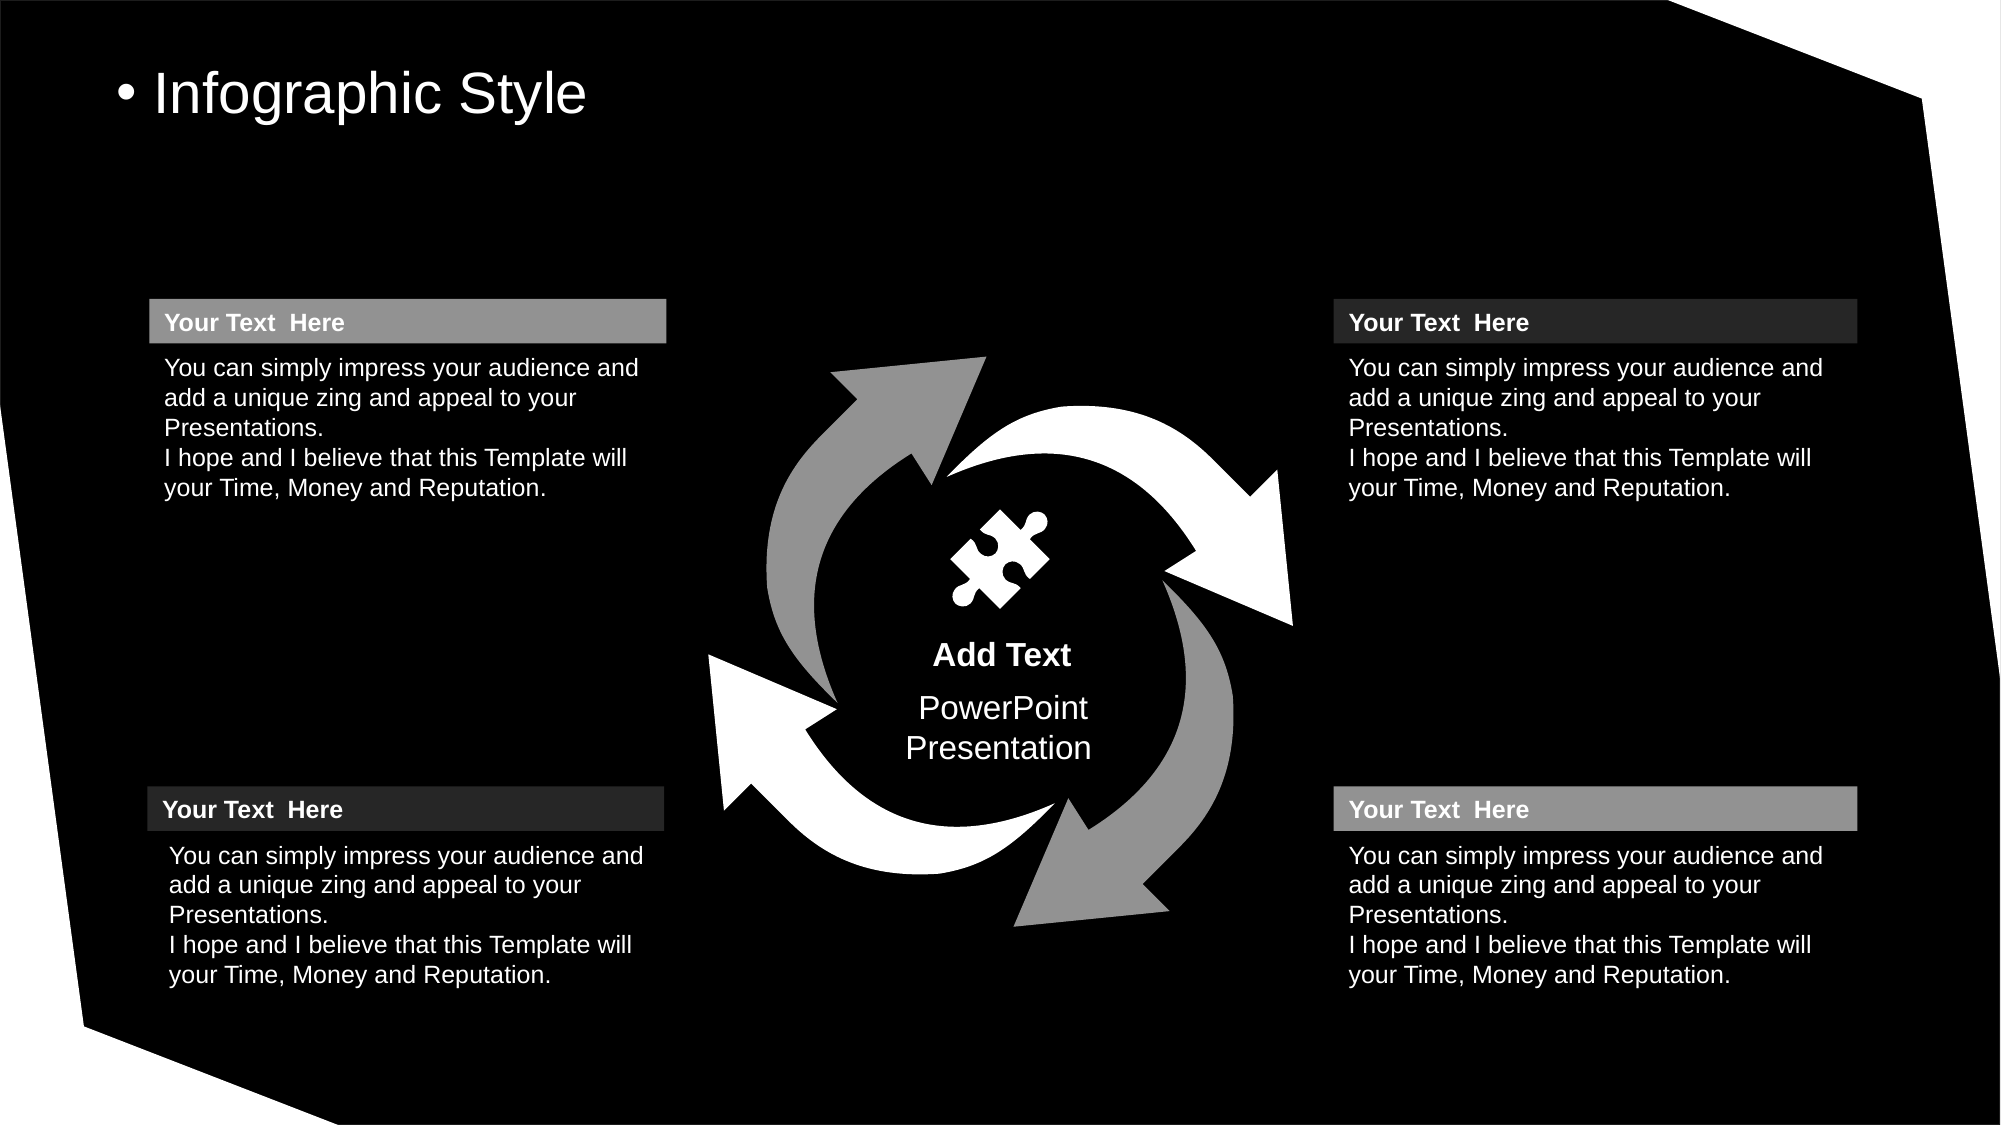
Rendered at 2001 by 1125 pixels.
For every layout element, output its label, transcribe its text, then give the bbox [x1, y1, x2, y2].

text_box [1333, 786, 1858, 999]
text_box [1333, 298, 1858, 511]
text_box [149, 298, 667, 511]
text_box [147, 786, 672, 999]
list Infographic Style [101, 55, 2000, 175]
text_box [701, 340, 1299, 940]
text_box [880, 625, 1125, 776]
